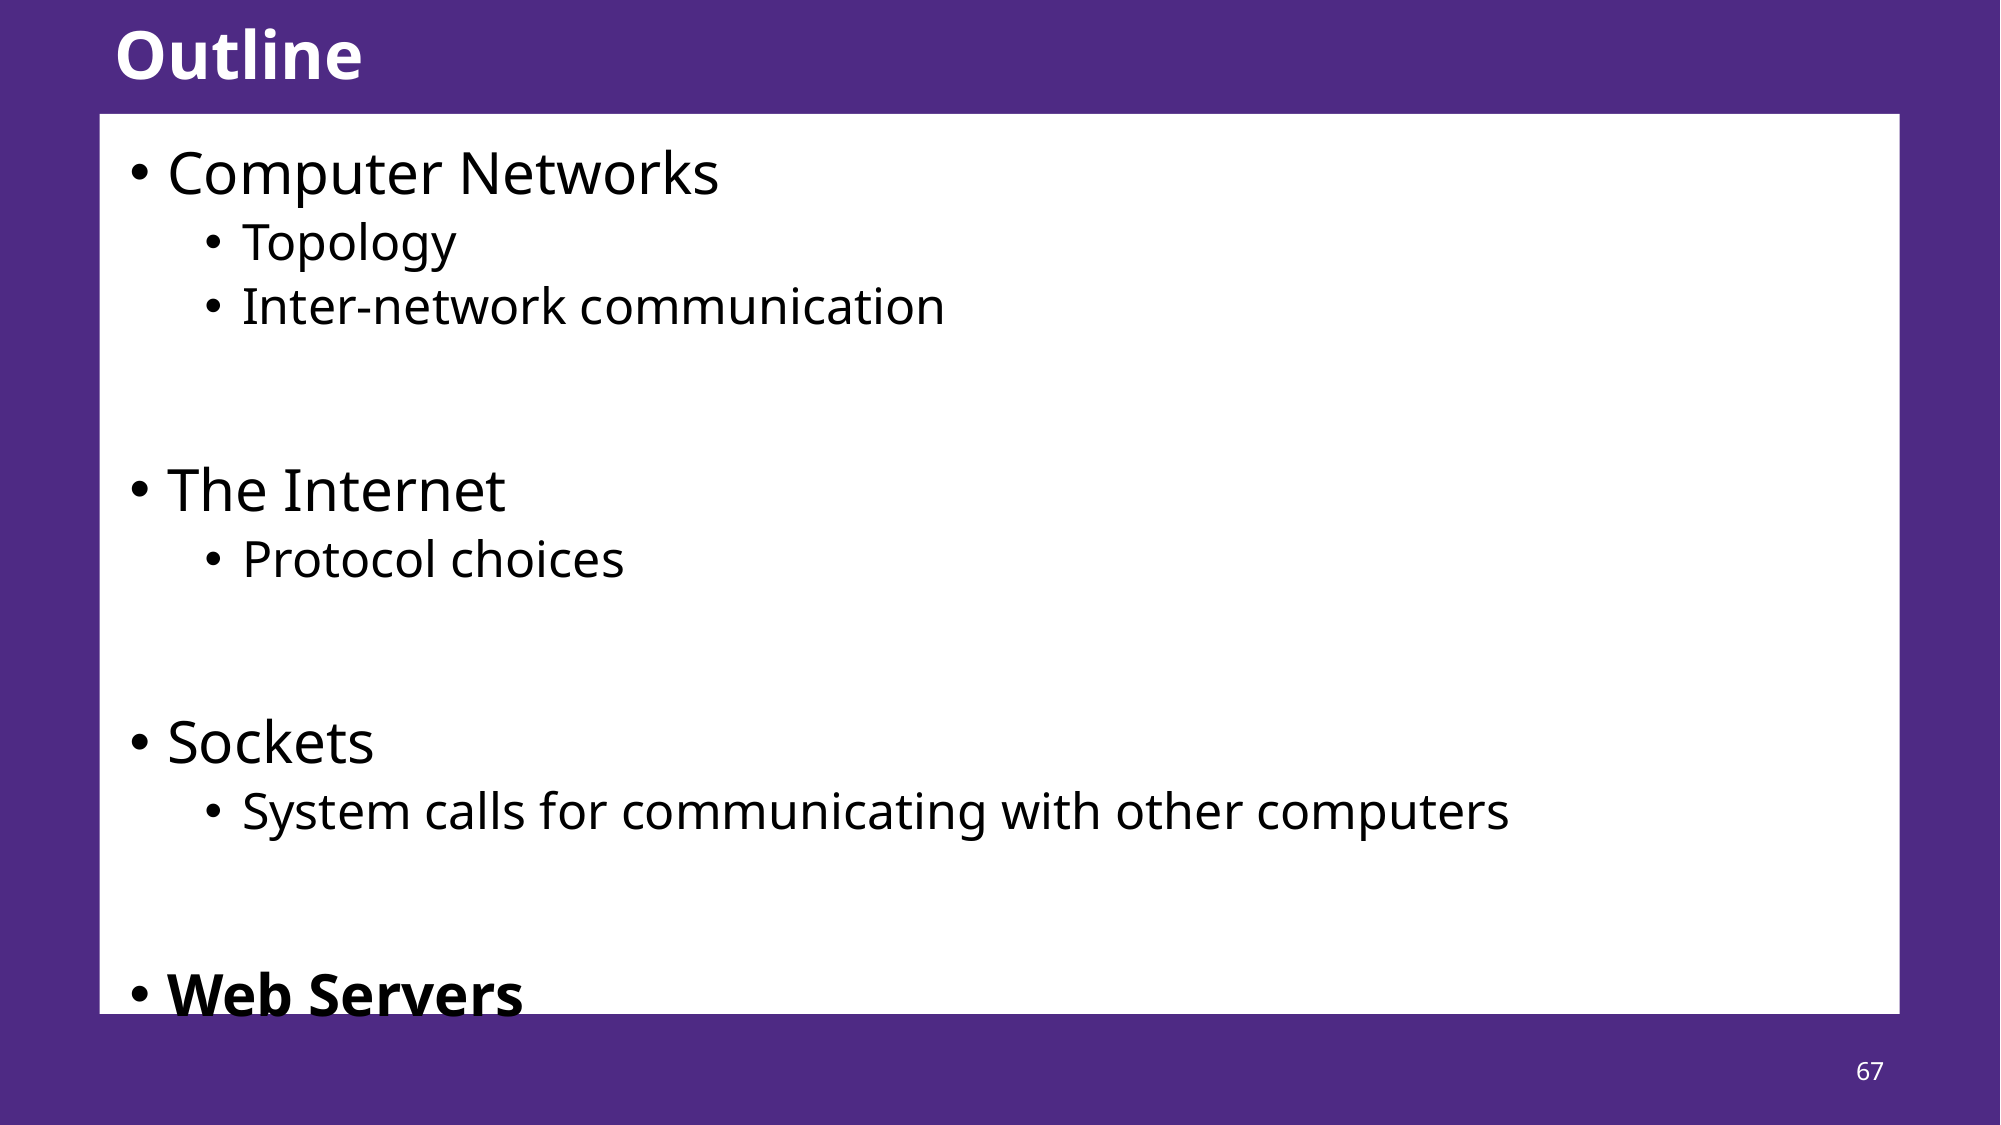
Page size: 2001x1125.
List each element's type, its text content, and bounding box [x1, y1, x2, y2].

title Outline [99, 1, 1900, 114]
list Computer Networks Topology Inter-network communication The Internet Protocol choices Sockets System calls for communicating with other computers Web Servers [99, 114, 1900, 1014]
slide_number 67 [1749, 1042, 1900, 1103]
